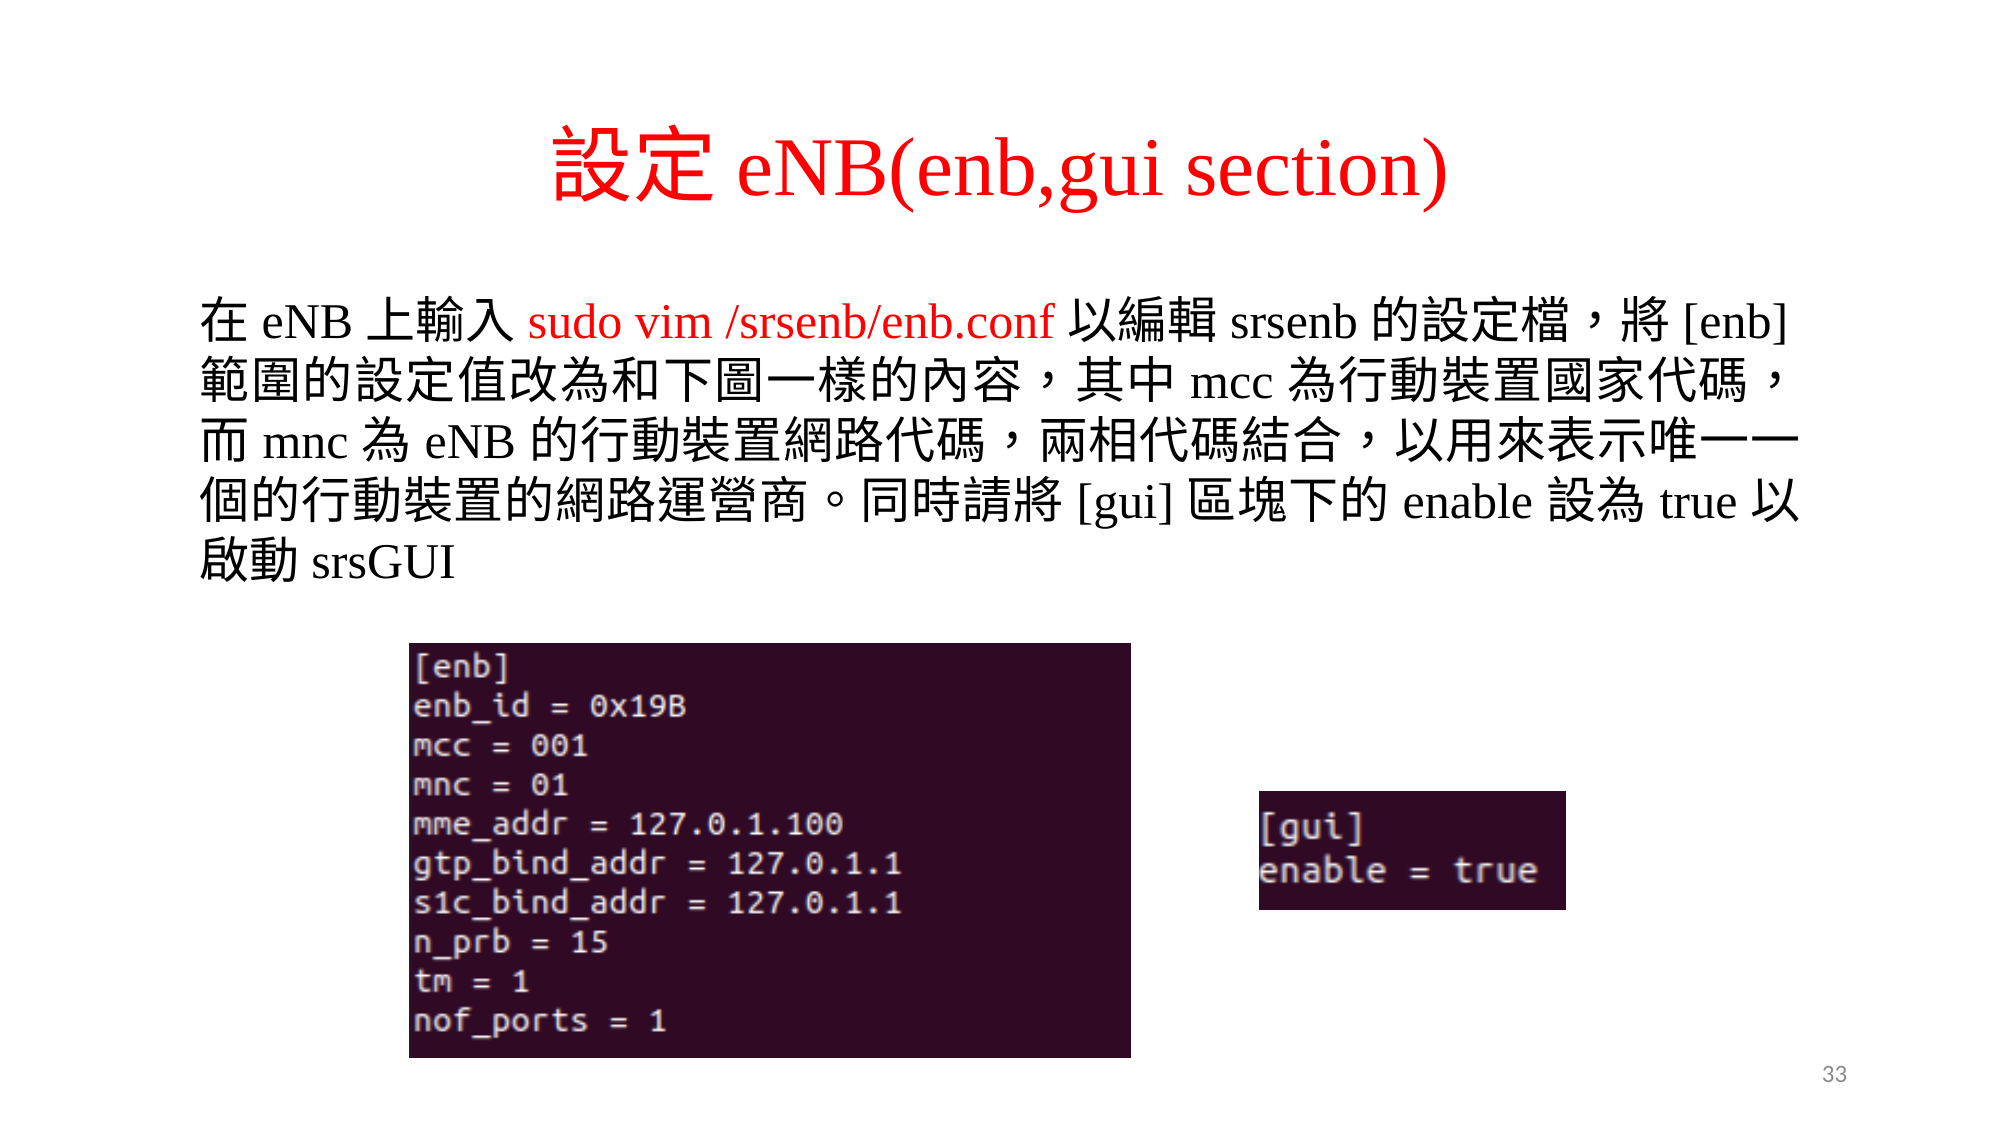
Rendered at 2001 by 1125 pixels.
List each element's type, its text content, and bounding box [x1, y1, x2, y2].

list 在eNB上輸入sudo vim /srsenb/enb.conf以編輯srsenb的設定檔，將[enb]範圍的設定值改為和下圖一樣的內容，其中mcc為行動裝置國家代碼，而mnc為eNB的行動裝置網路代碼，兩相代碼結合，以用來表示唯一一個的行動裝置的網路運營商。同時請將[gui]區塊下的enable設為true以啟動srsGUI [184, 280, 1816, 596]
picture [1258, 791, 1566, 910]
title 設定eNB(enb,gui section) [137, 59, 1863, 278]
slide_number 33 [1412, 1042, 1863, 1103]
picture [409, 643, 1131, 1058]
